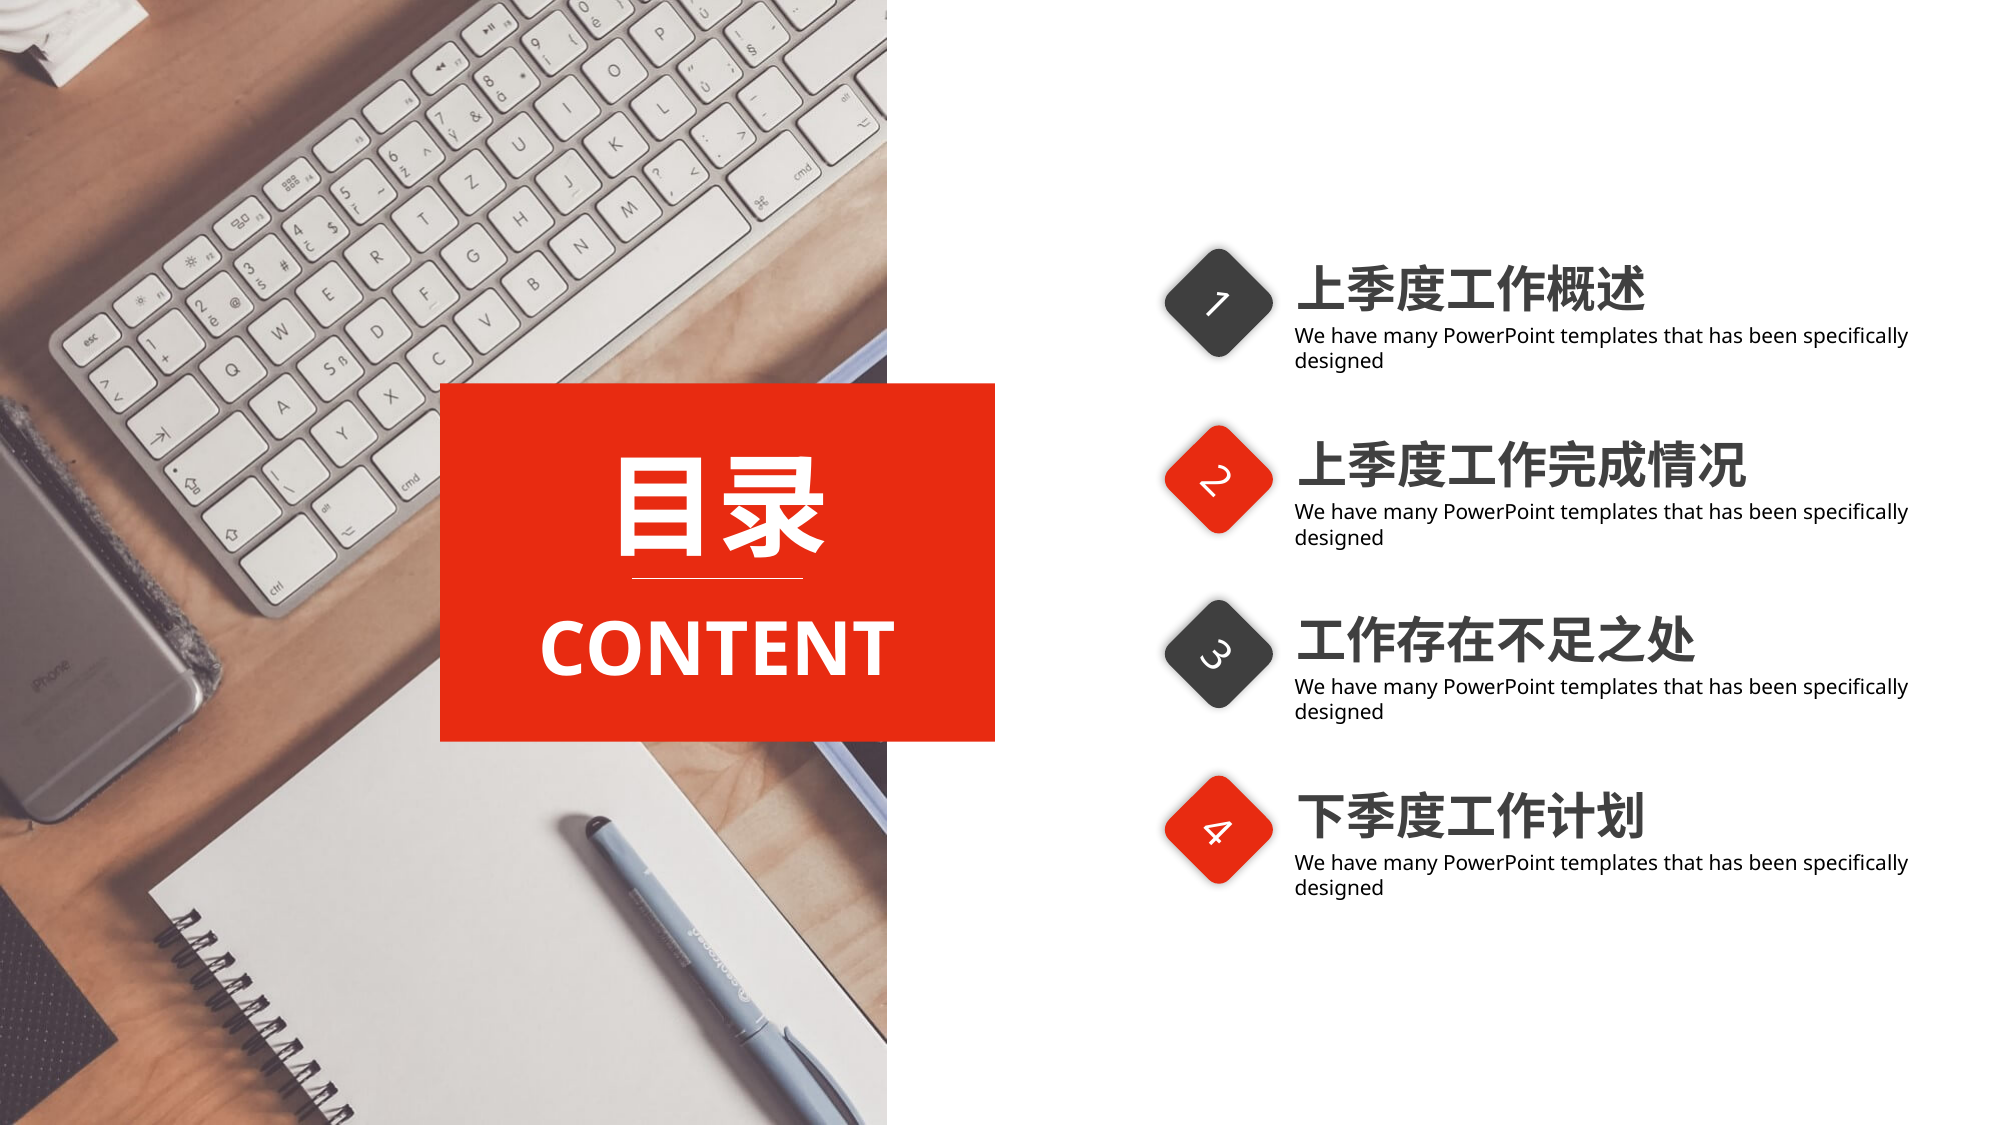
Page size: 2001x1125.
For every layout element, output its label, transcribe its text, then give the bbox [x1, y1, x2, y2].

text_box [1279, 250, 1933, 381]
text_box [1279, 426, 1933, 558]
text_box 2 [1163, 424, 1274, 535]
text_box [887, 382, 996, 743]
text_box 4 [1163, 774, 1274, 885]
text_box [495, 427, 940, 700]
text_box 1 [1163, 247, 1274, 358]
text_box 3 [1163, 599, 1274, 710]
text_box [1279, 601, 1933, 733]
picture [0, 0, 887, 1125]
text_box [1279, 776, 1933, 908]
